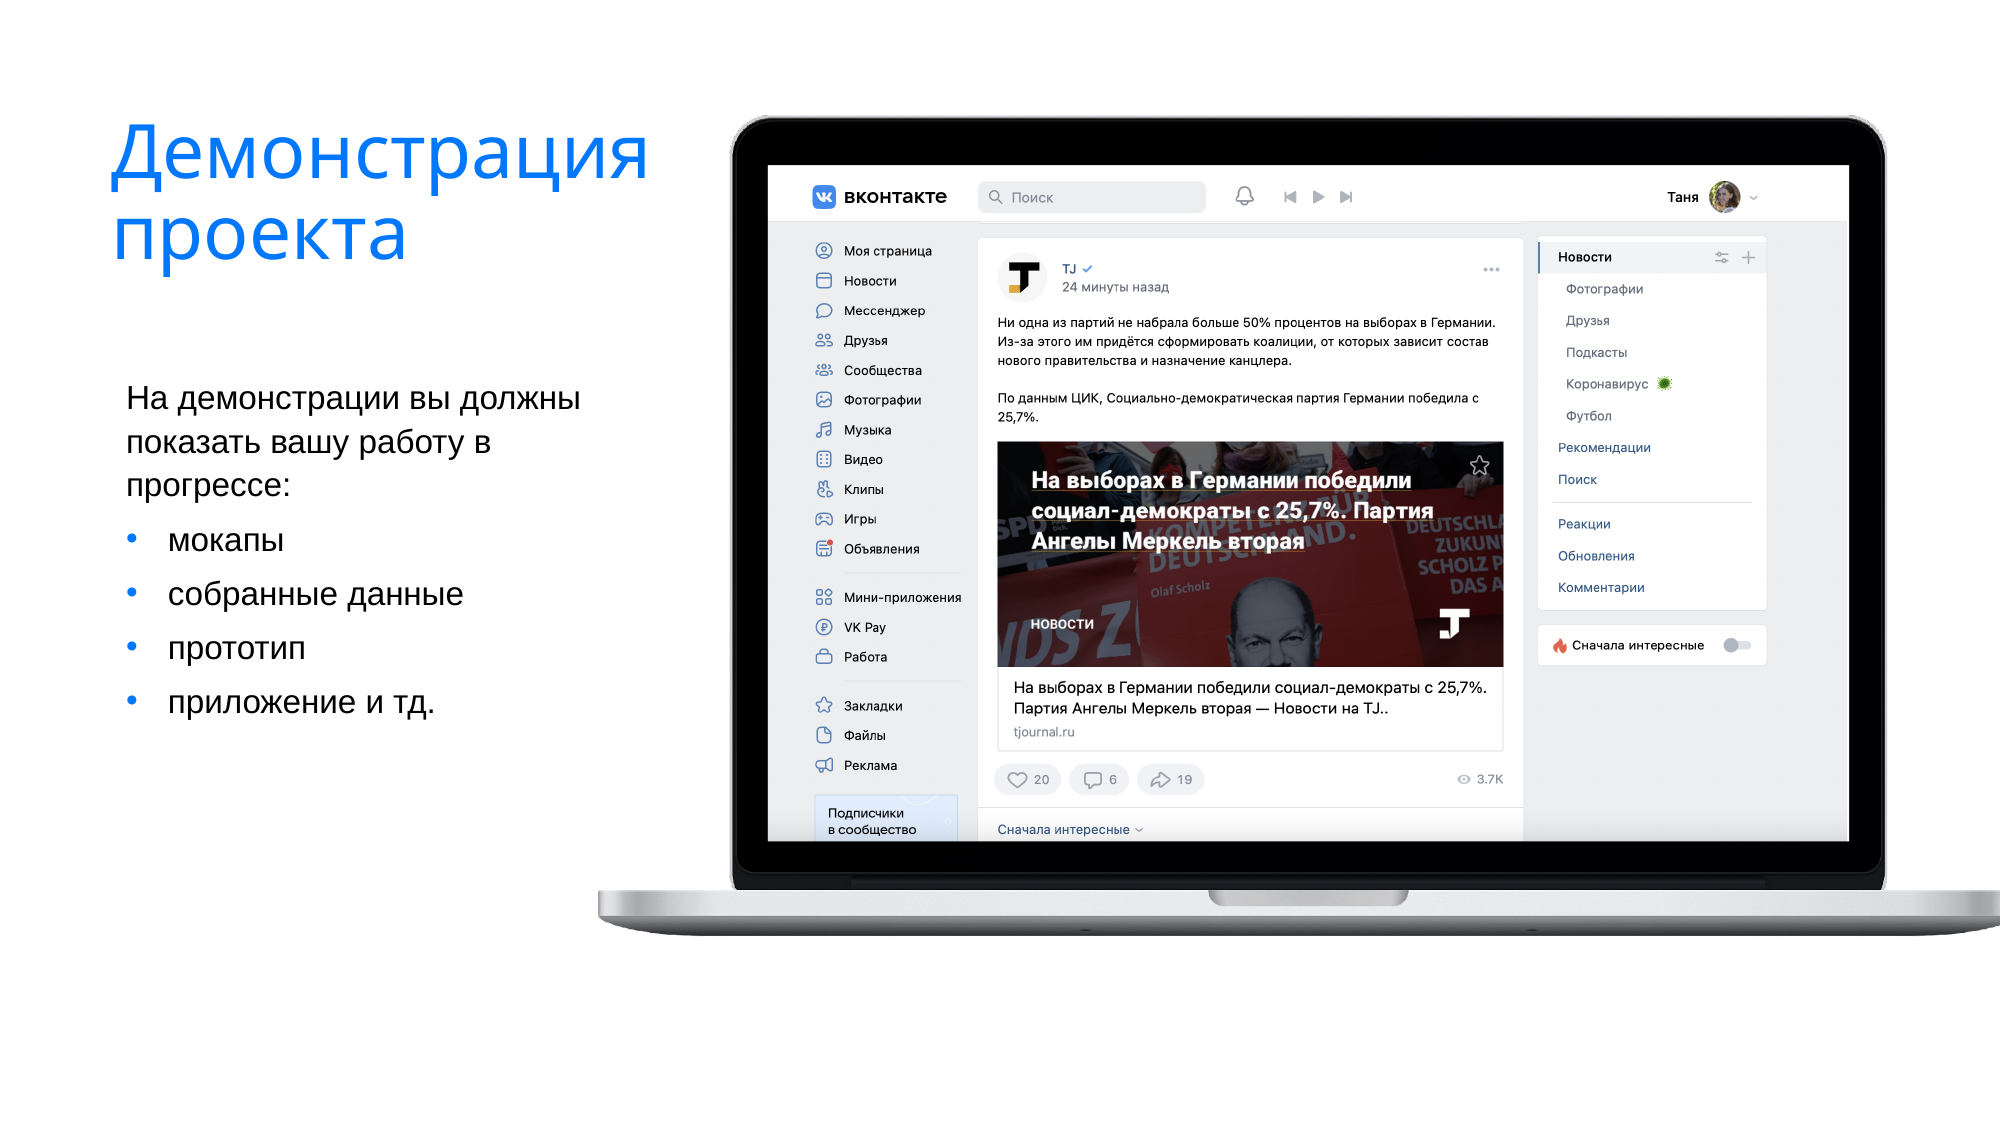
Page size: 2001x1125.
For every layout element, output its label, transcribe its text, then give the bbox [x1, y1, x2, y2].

text_box На демонстрации вы должны показать вашу работу в прогрессе: мокапы собранные данные прототип приложение и тд. [111, 364, 653, 1045]
title Демонстрация проекта [111, 113, 593, 339]
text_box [598, 96, 2000, 949]
